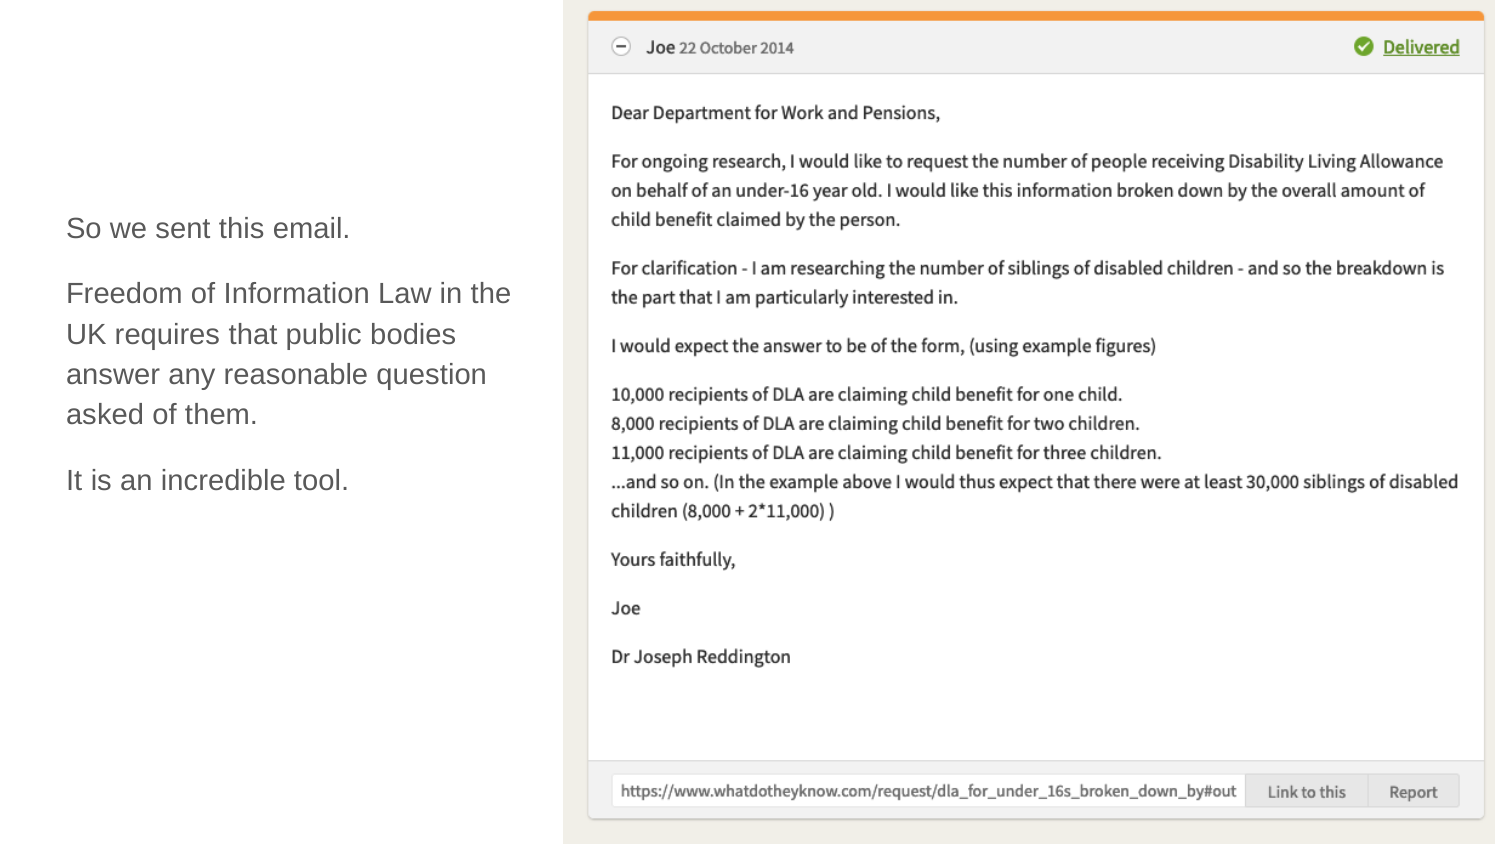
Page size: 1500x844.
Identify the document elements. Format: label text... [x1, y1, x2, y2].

list So we sent this email. Freedom of Information Law in the UK requires that public bodies answer any reasonable question asked of them. It is an incredible tool. [51, 189, 558, 750]
picture [563, 0, 1496, 844]
